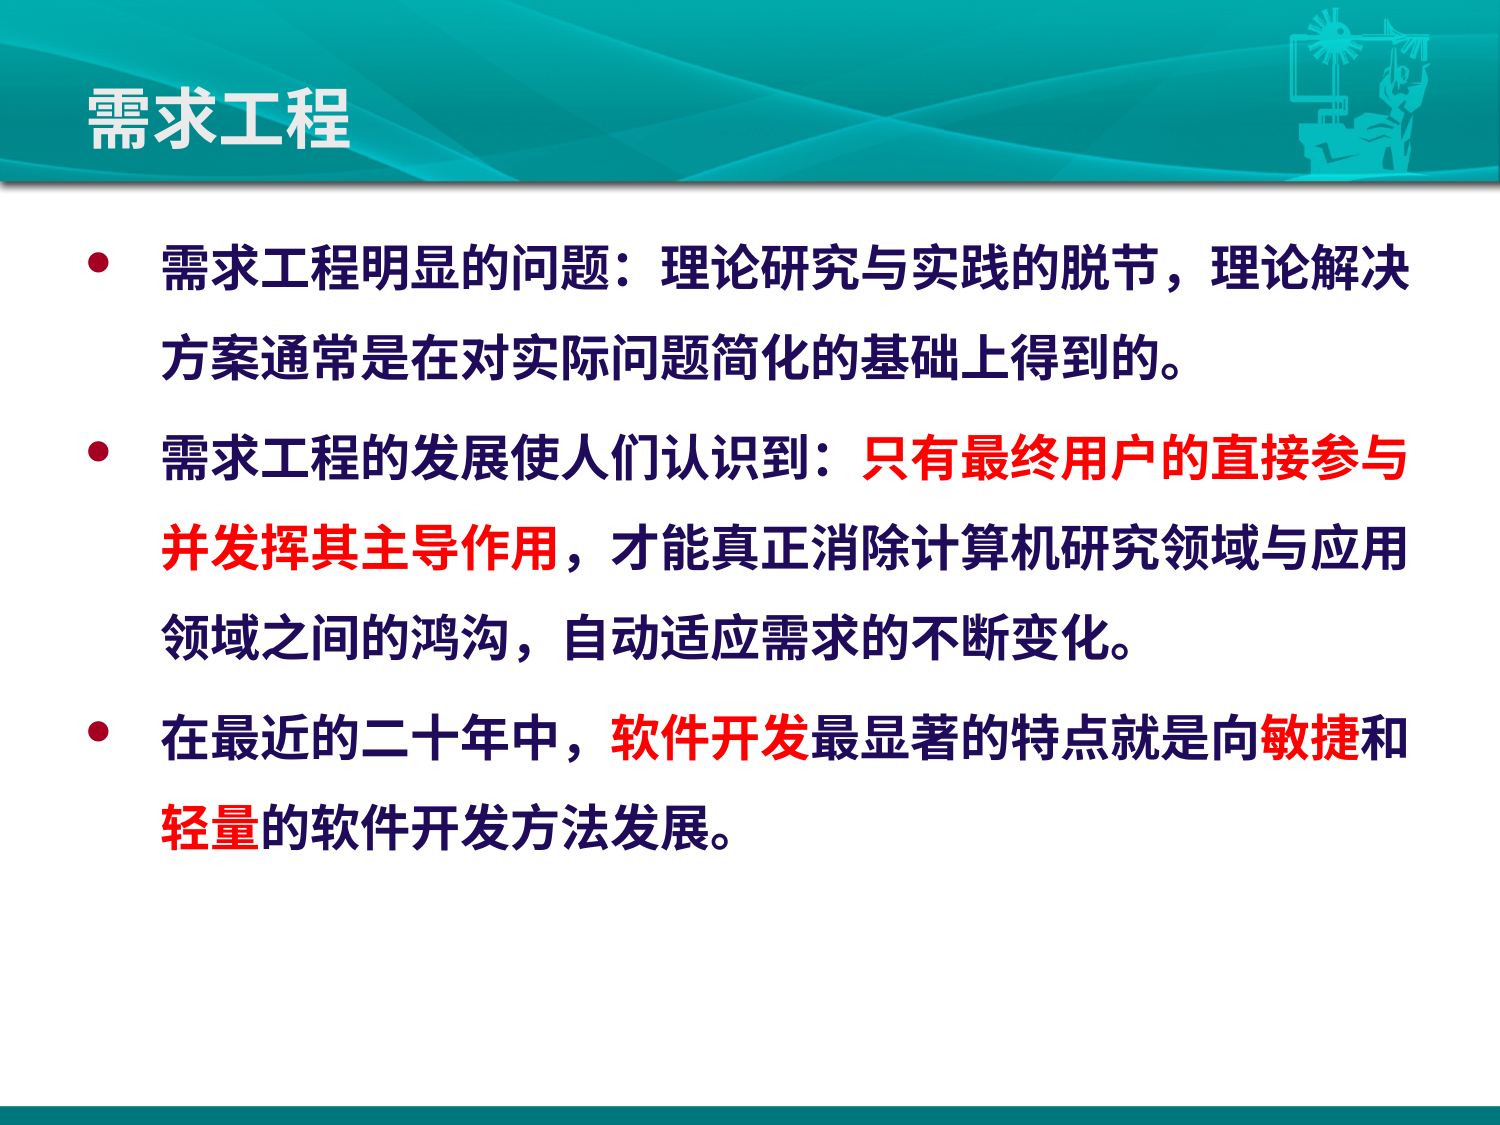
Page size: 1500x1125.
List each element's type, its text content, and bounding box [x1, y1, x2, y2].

list 需求工程明显的问题：理论研究与实践的脱节，理论解决方案通常是在对实际问题简化的基础上得到的。 需求工程的发展使人们认识到：只有最终用户的直接参与并发挥其主导作用，才能真正消除计算机研究领域与应用领域之间的鸿沟，自动适应需求的不断变化。 在最近的二十年中，软件开发最显著的特点就是向敏捷和轻量的软件开发方法发展。 [70, 199, 1430, 1067]
title 需求工程 [70, 23, 1496, 211]
picture [0, 0, 1500, 1125]
